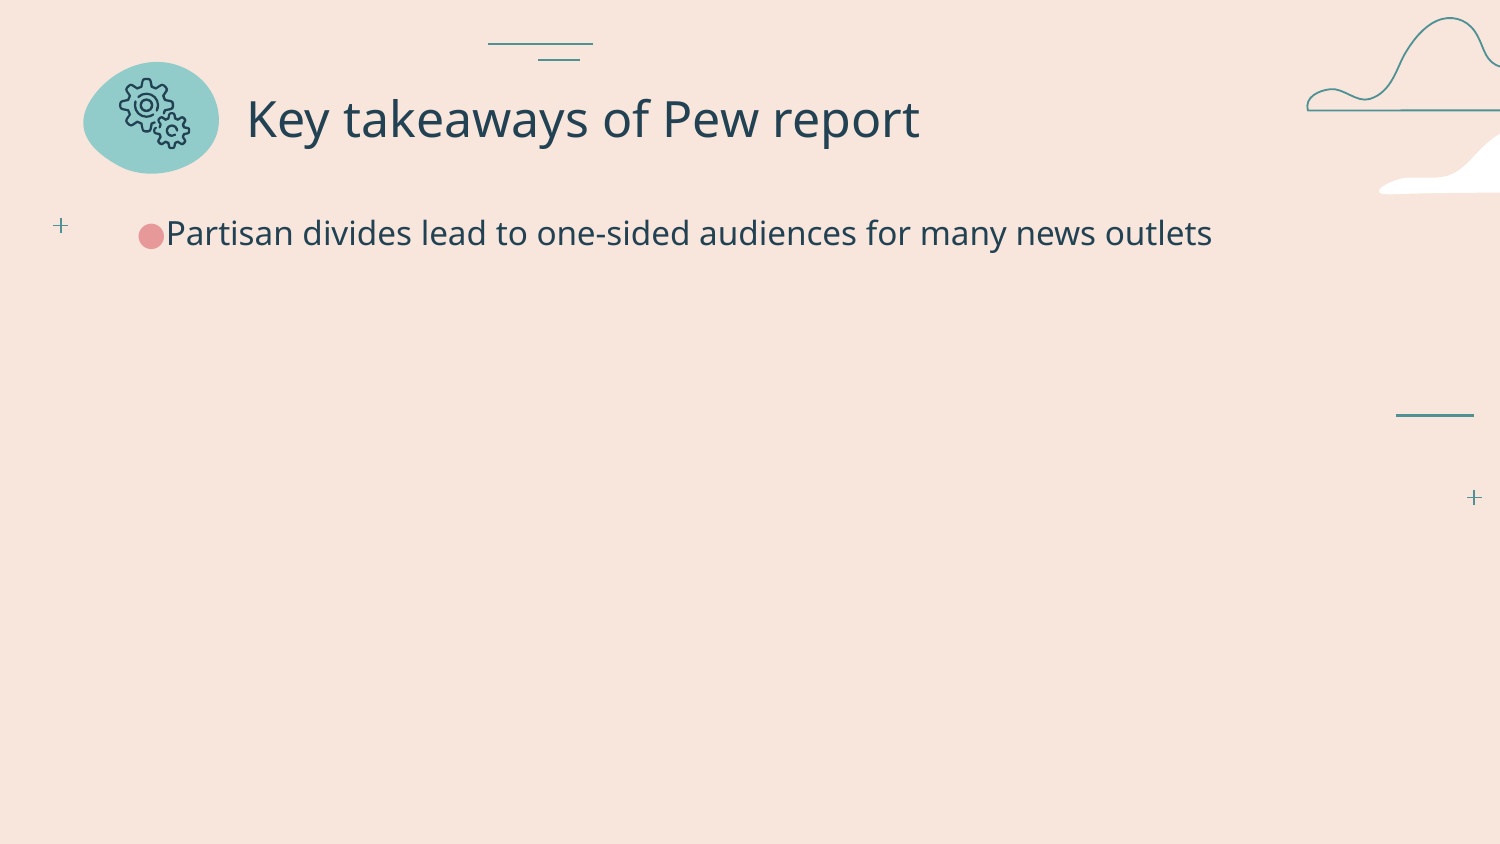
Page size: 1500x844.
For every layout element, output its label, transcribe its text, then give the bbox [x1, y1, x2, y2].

list Partisan divides lead to one-sided audiences for many news outlets [121, 197, 1393, 631]
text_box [82, 61, 227, 175]
title Key takeaways of Pew report [231, 83, 1443, 153]
